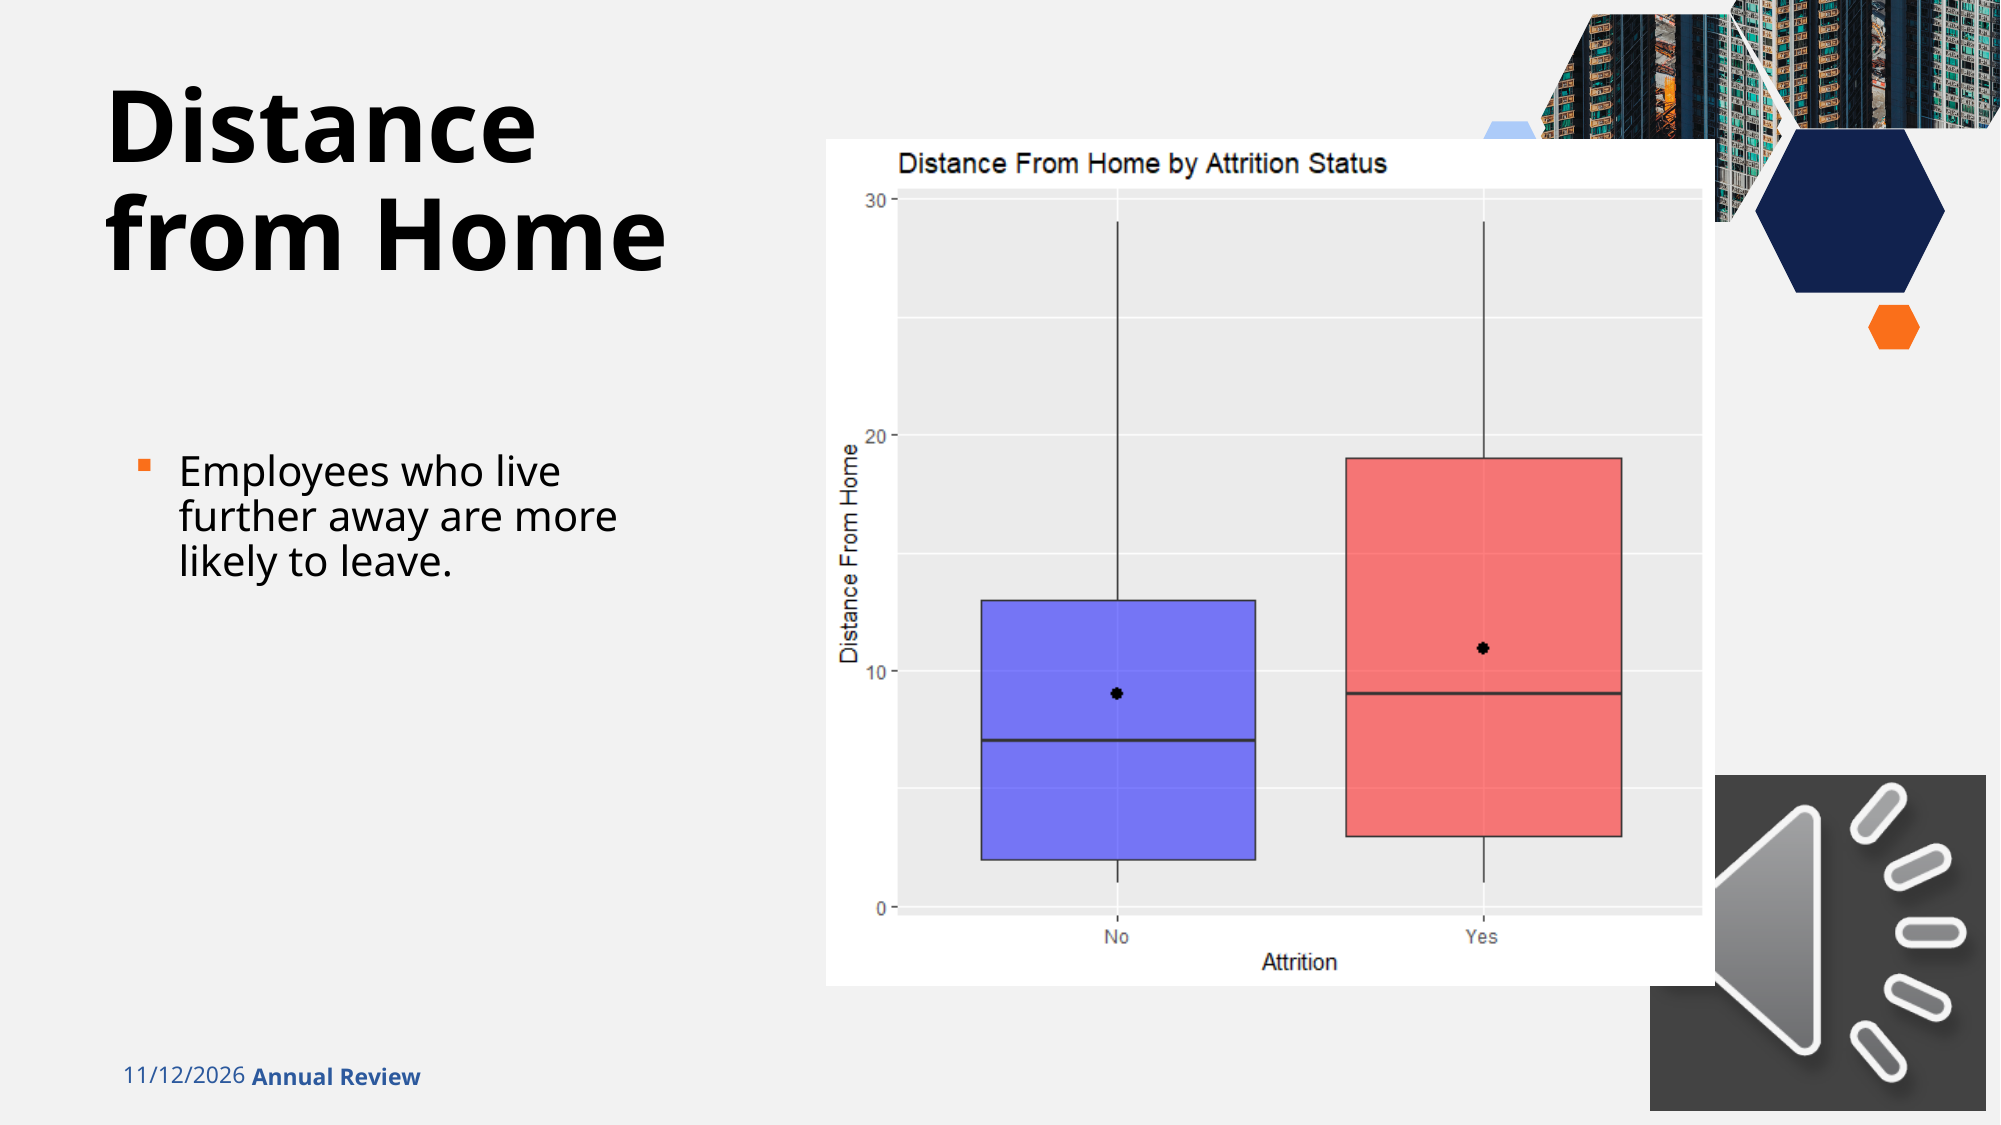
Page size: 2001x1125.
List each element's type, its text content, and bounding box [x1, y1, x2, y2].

list Employees who live further away are more likely to leave. [119, 443, 690, 925]
title Distance from Home [89, 69, 791, 206]
picture [826, 0, 2000, 1112]
